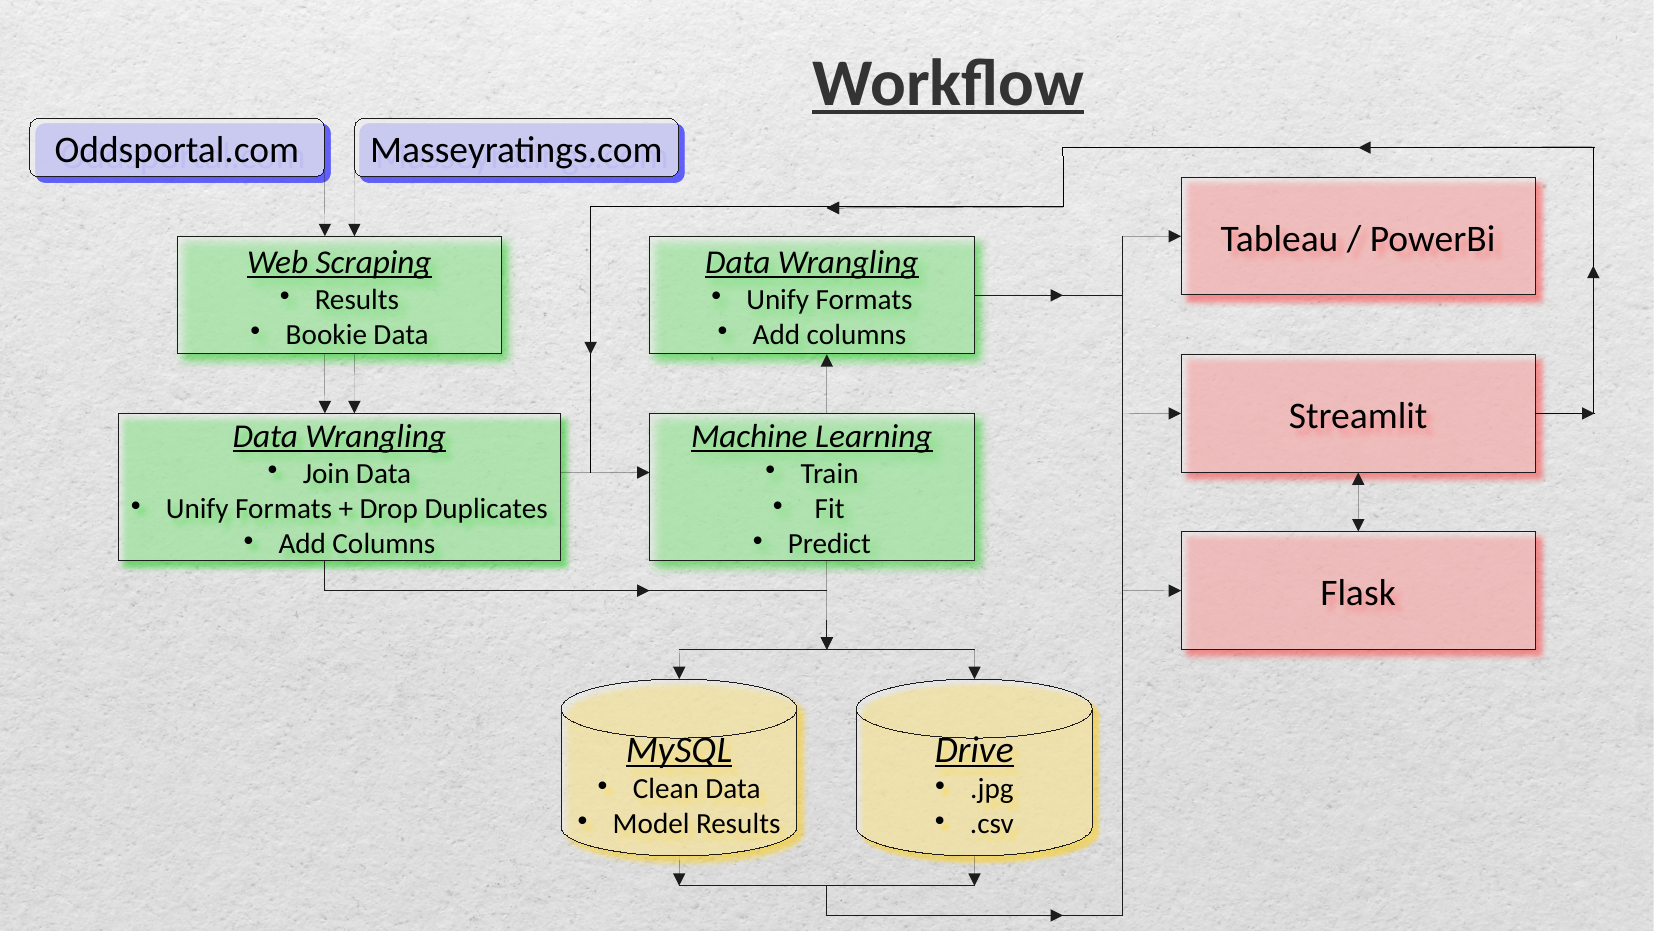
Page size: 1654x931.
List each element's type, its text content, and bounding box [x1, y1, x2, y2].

text_box [672, 649, 686, 680]
text_box [820, 354, 834, 414]
text_box [1358, 141, 1595, 154]
text_box MySQL Clean Data Model Results [561, 679, 797, 856]
text_box [1352, 472, 1365, 532]
text_box [348, 354, 361, 414]
text_box [1122, 584, 1182, 597]
text_box [1122, 230, 1182, 243]
text_box [318, 147, 332, 236]
text_box [820, 591, 834, 650]
text_box [591, 466, 650, 479]
text_box [968, 649, 981, 680]
text_box Drive .jpg .csv [856, 679, 1093, 856]
text_box Flask [327, 128, 331, 176]
text_box Workflow [797, 31, 1329, 89]
text_box [826, 909, 1063, 922]
text_box [974, 289, 1063, 302]
text_box [1535, 407, 1595, 420]
text_box Data Wrangling Unify Formats Add columns [649, 236, 975, 354]
text_box Data Wrangling Join Data Unify Formats + Drop Duplicates Add Columns [118, 413, 561, 561]
text_box [38, 173, 324, 179]
text_box [1122, 407, 1182, 420]
text_box Flask [1181, 531, 1536, 650]
text_box Masseyratings.com [354, 118, 679, 177]
text_box [318, 354, 332, 414]
text_box Streamlit [1181, 354, 1536, 473]
text_box [968, 856, 981, 886]
text_box [1587, 265, 1600, 412]
text_box Oddsportal.com [29, 118, 325, 177]
picture [0, 0, 1654, 931]
text_box [348, 147, 361, 236]
text_box [826, 201, 1064, 215]
text_box Web Scraping Results Bookie Data [177, 236, 502, 354]
text_box [672, 856, 686, 886]
text_box Tableau / PowerBi [1181, 177, 1536, 295]
text_box Machine Learning Train Fit Predict [649, 413, 975, 561]
text_box [472, 584, 650, 597]
text_box [584, 206, 597, 355]
text_box [362, 126, 681, 179]
